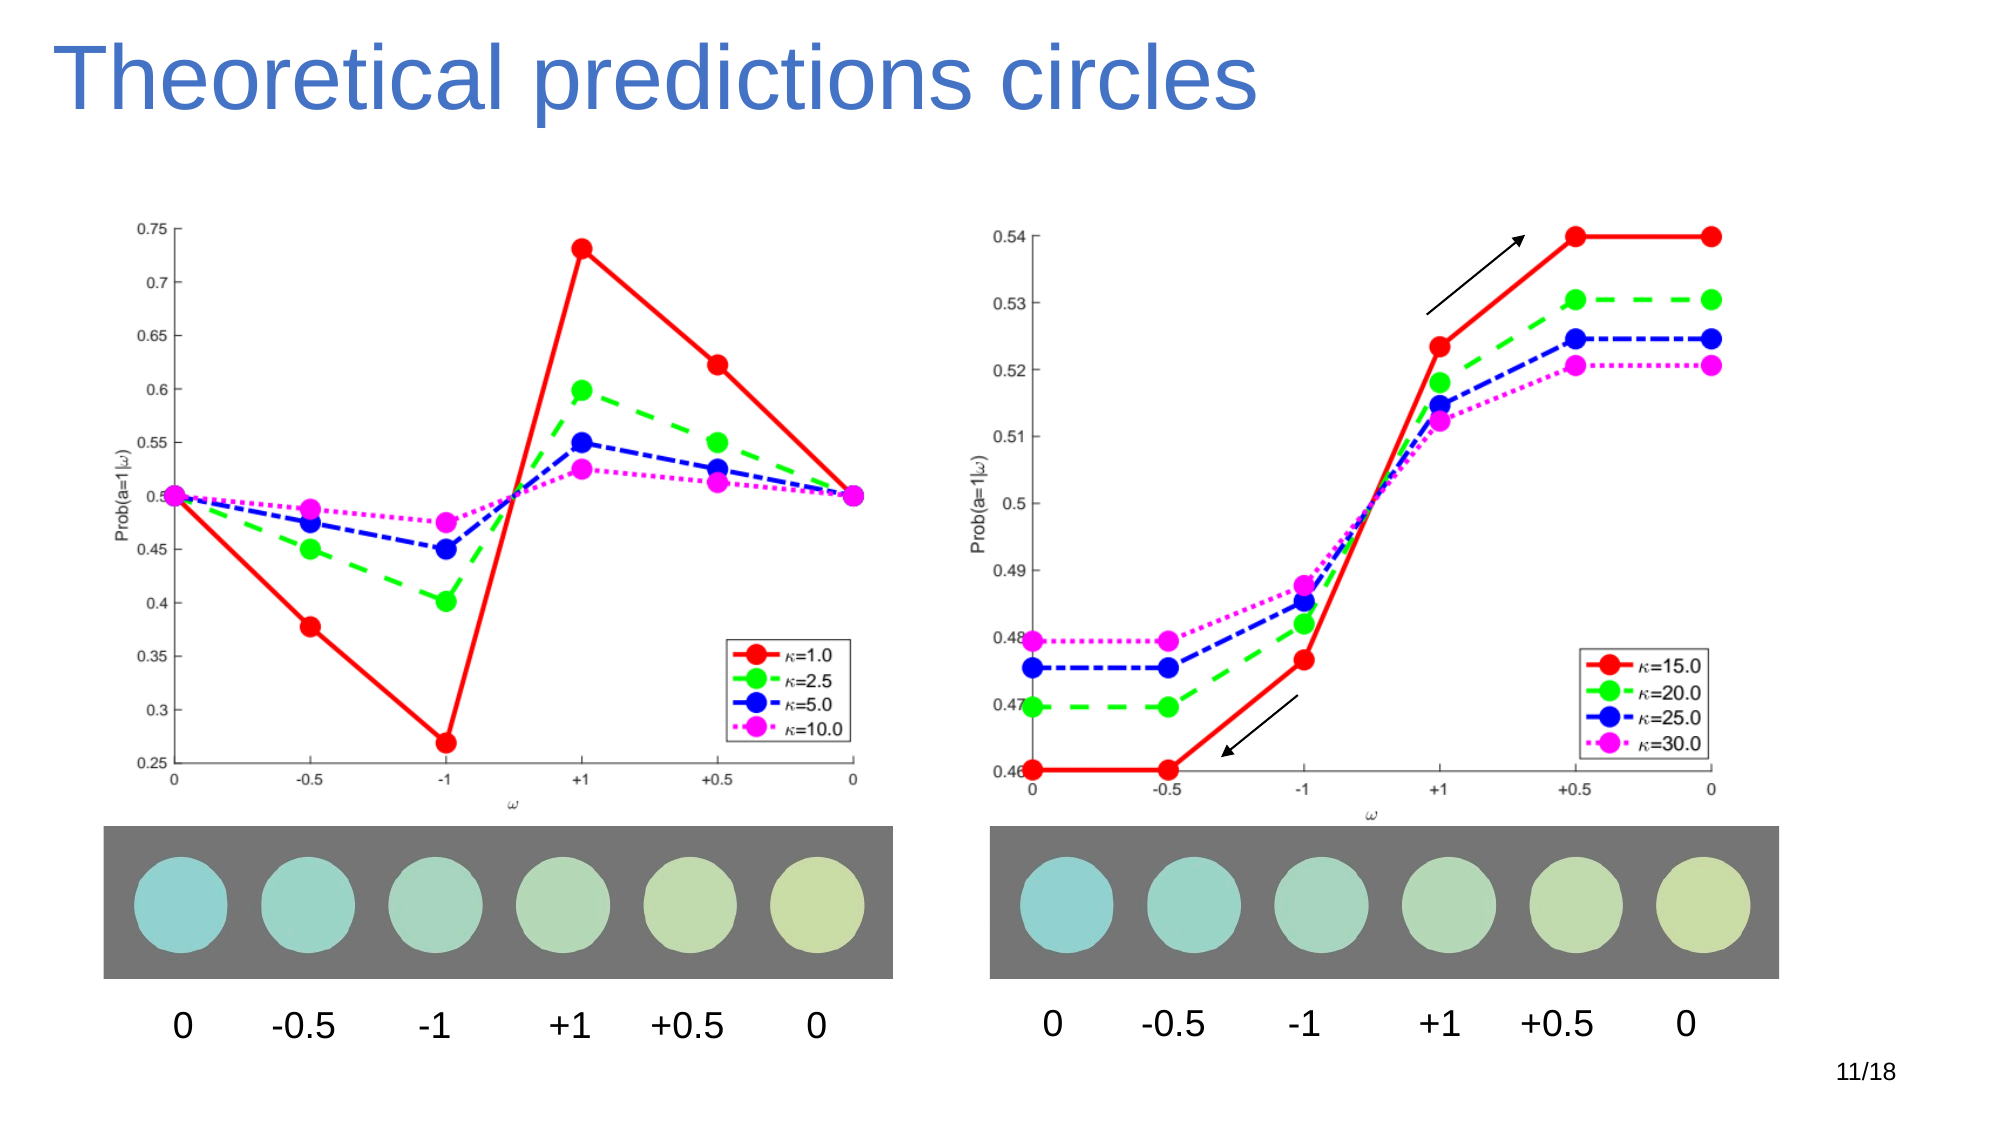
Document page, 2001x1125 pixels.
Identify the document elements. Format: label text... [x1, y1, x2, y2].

text_box 0 [158, 993, 217, 1054]
text_box 0 [1027, 991, 1087, 1052]
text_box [1220, 695, 1298, 758]
text_box Theoretical predictions circles [37, 17, 1786, 142]
text_box 0 [1661, 991, 1778, 1052]
text_box +1 [534, 993, 635, 1054]
text_box 11/18 [1461, 1040, 1912, 1101]
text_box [1426, 234, 1526, 315]
text_box +0.5 [635, 993, 752, 1054]
text_box -0.5 [256, 993, 358, 1054]
text_box +0.5 [1505, 991, 1622, 1052]
text_box -0.5 [1126, 991, 1228, 1052]
picture [84, 213, 893, 979]
text_box +1 [1403, 991, 1505, 1052]
text_box -1 [403, 993, 505, 1054]
picture [942, 220, 1780, 979]
text_box 0 [791, 993, 908, 1054]
text_box -1 [1273, 991, 1375, 1052]
